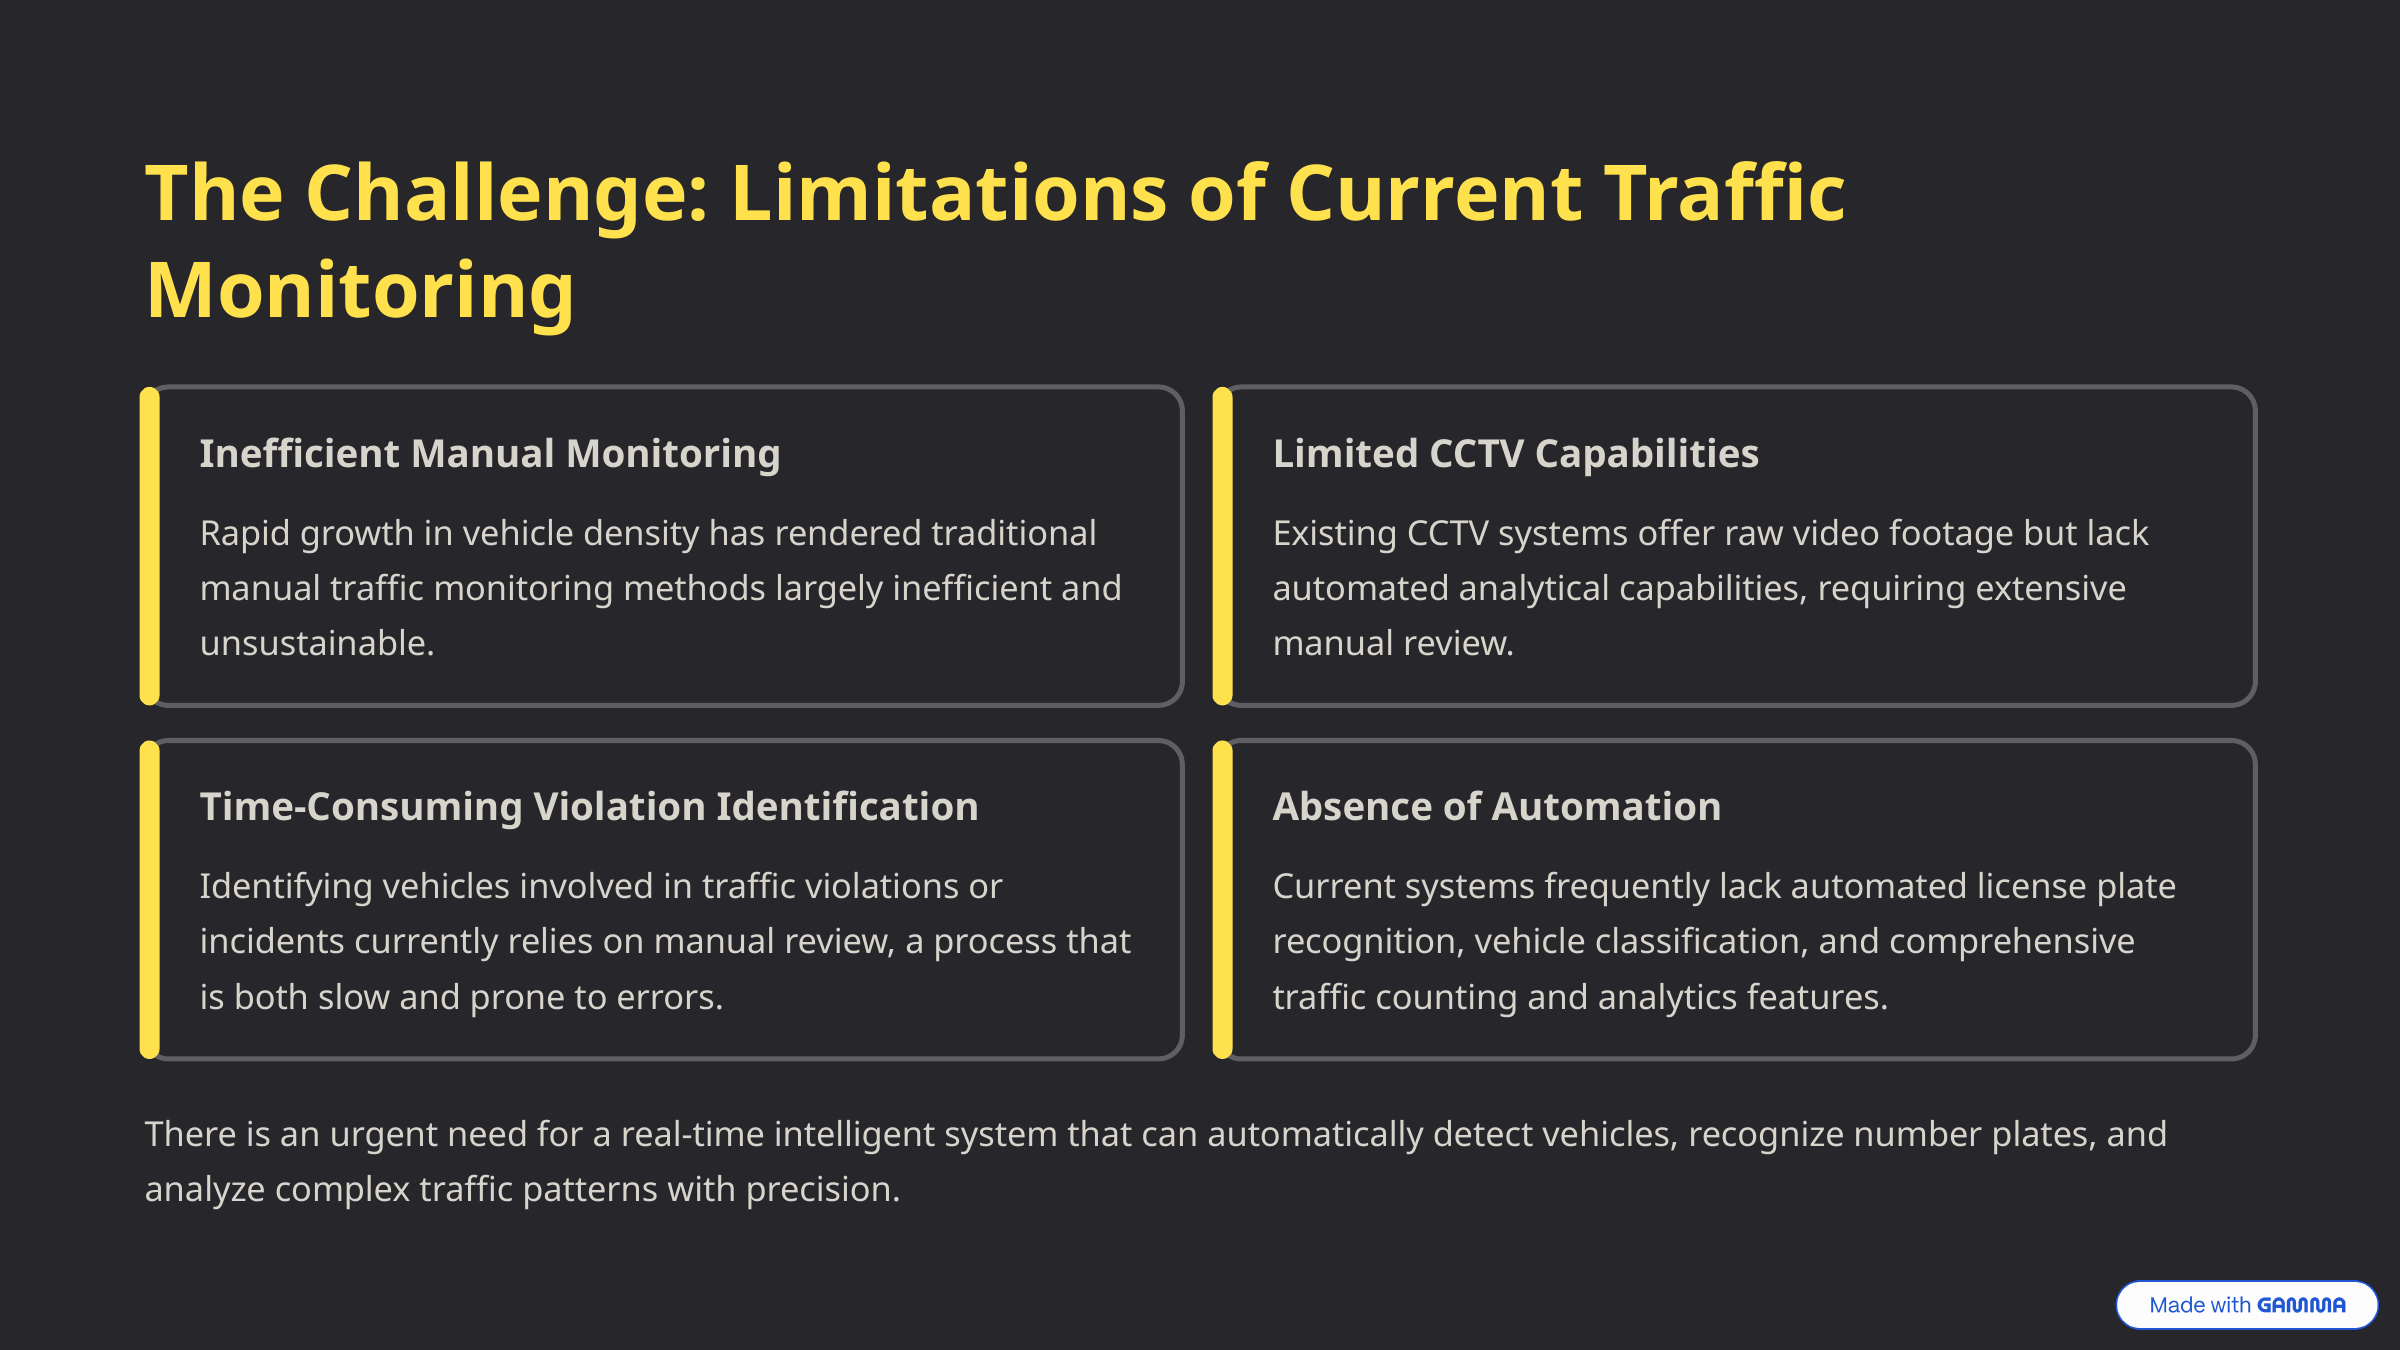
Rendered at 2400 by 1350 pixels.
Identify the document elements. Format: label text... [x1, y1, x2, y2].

picture [2106, 1271, 2389, 1339]
text_box Current systems frequently lack automated license plate recognition, vehicle classification, and comprehensive traffic counting and analytics features. [1272, 850, 2216, 1019]
text_box Absence of Automation [1272, 780, 1750, 830]
text_box [157, 386, 1183, 706]
text_box [139, 386, 160, 706]
text_box [1230, 740, 2256, 1059]
text_box There is an urgent need for a real-time intelligent system that can automatically detect vehicles, recognize number plates, and analyze complex traffic patterns with precision. [144, 1098, 2256, 1211]
text_box [139, 740, 160, 1059]
text_box Existing CCTV systems offer raw video footage but lack automated analytical capabilities, requiring extensive manual review. [1272, 496, 2216, 666]
text_box [1212, 386, 1233, 706]
text_box Time-Consuming Violation Identification [199, 780, 1023, 830]
text_box Rapid growth in vehicle density has rendered traditional manual traffic monitoring methods largely inefficient and unsustainable. [199, 496, 1143, 666]
text_box Inefficient Manual Monitoring [199, 426, 812, 476]
text_box Limited CCTV Capabilities [1272, 426, 1807, 476]
text_box The Challenge: Limitations of Current Traffic Monitoring [144, 139, 2256, 335]
text_box [157, 740, 1183, 1059]
text_box Identifying vehicles involved in traffic violations or incidents currently relies on manual review, a process that is both slow and prone to errors. [199, 850, 1143, 1019]
text_box [1230, 386, 2256, 706]
text_box [1212, 740, 1233, 1059]
